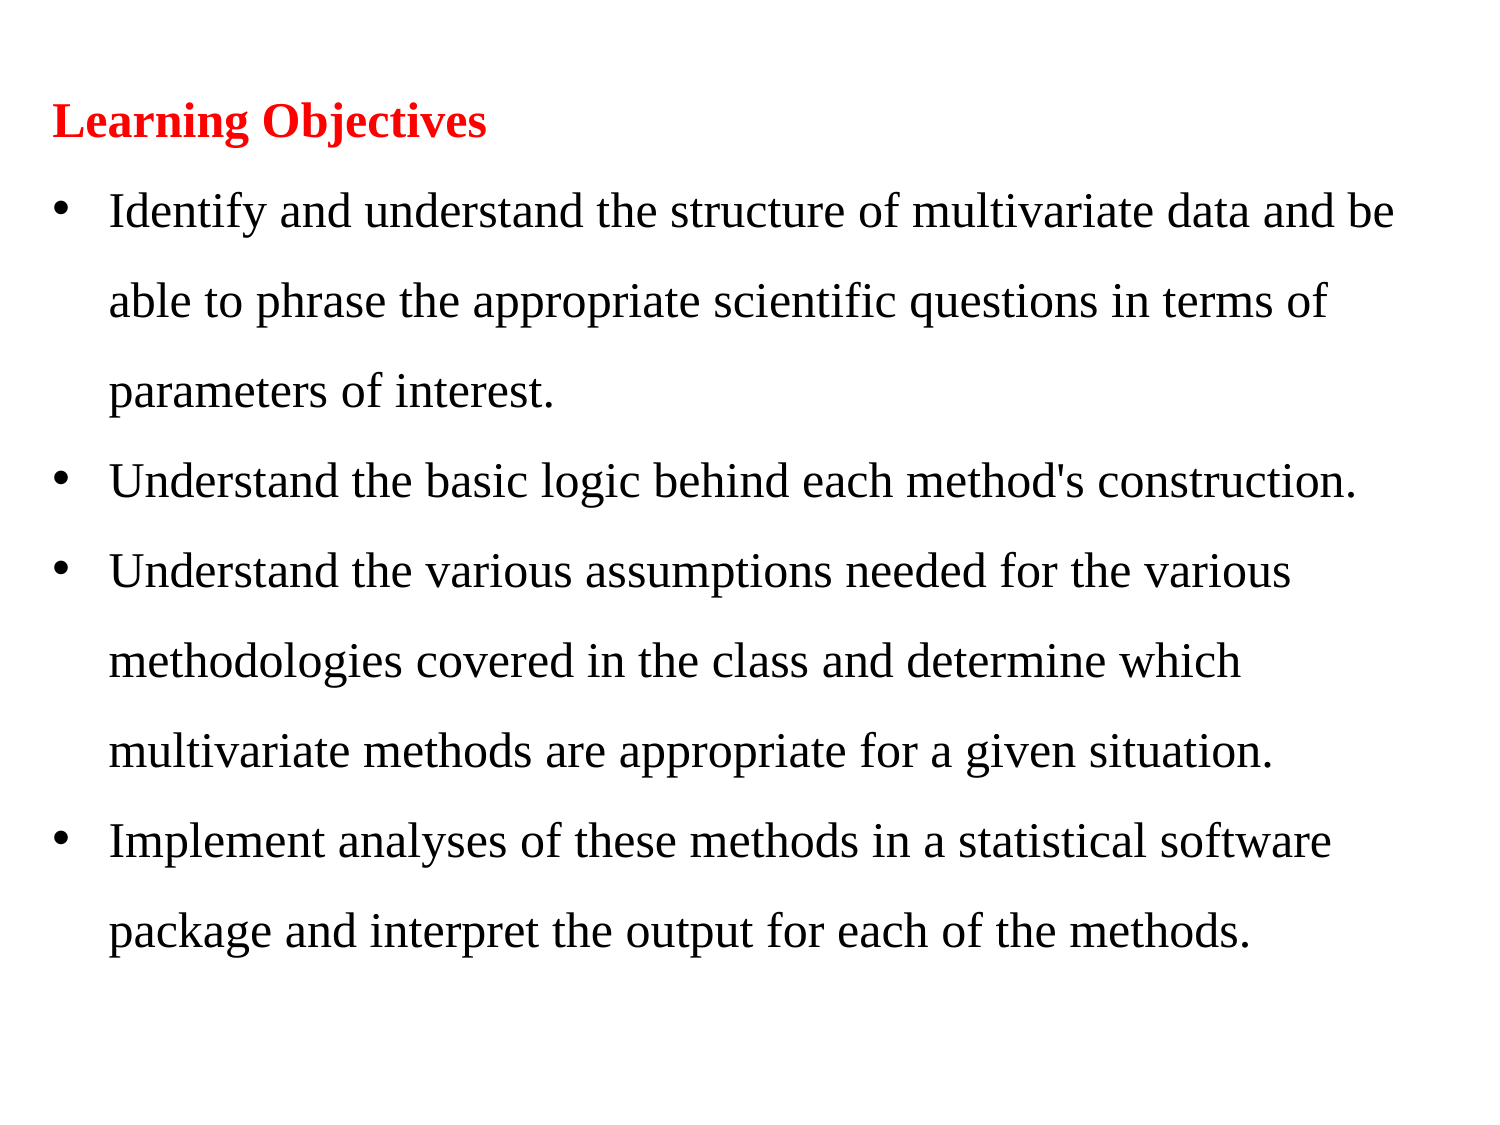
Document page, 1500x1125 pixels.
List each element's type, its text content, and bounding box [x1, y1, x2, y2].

text_box Learning Objectives Identify and understand the structure of multivariate data and be able to phrase the appropriate scientific questions in terms of parameters of interest. Understand the basic logic behind each method's construction. Understand the various assumptions needed for the various methodologies covered in the class and determine which multivariate methods are appropriate for a given situation. Implement analyses of these methods in a statistical software package and interpret the output for each of the methods. [37, 49, 1500, 965]
